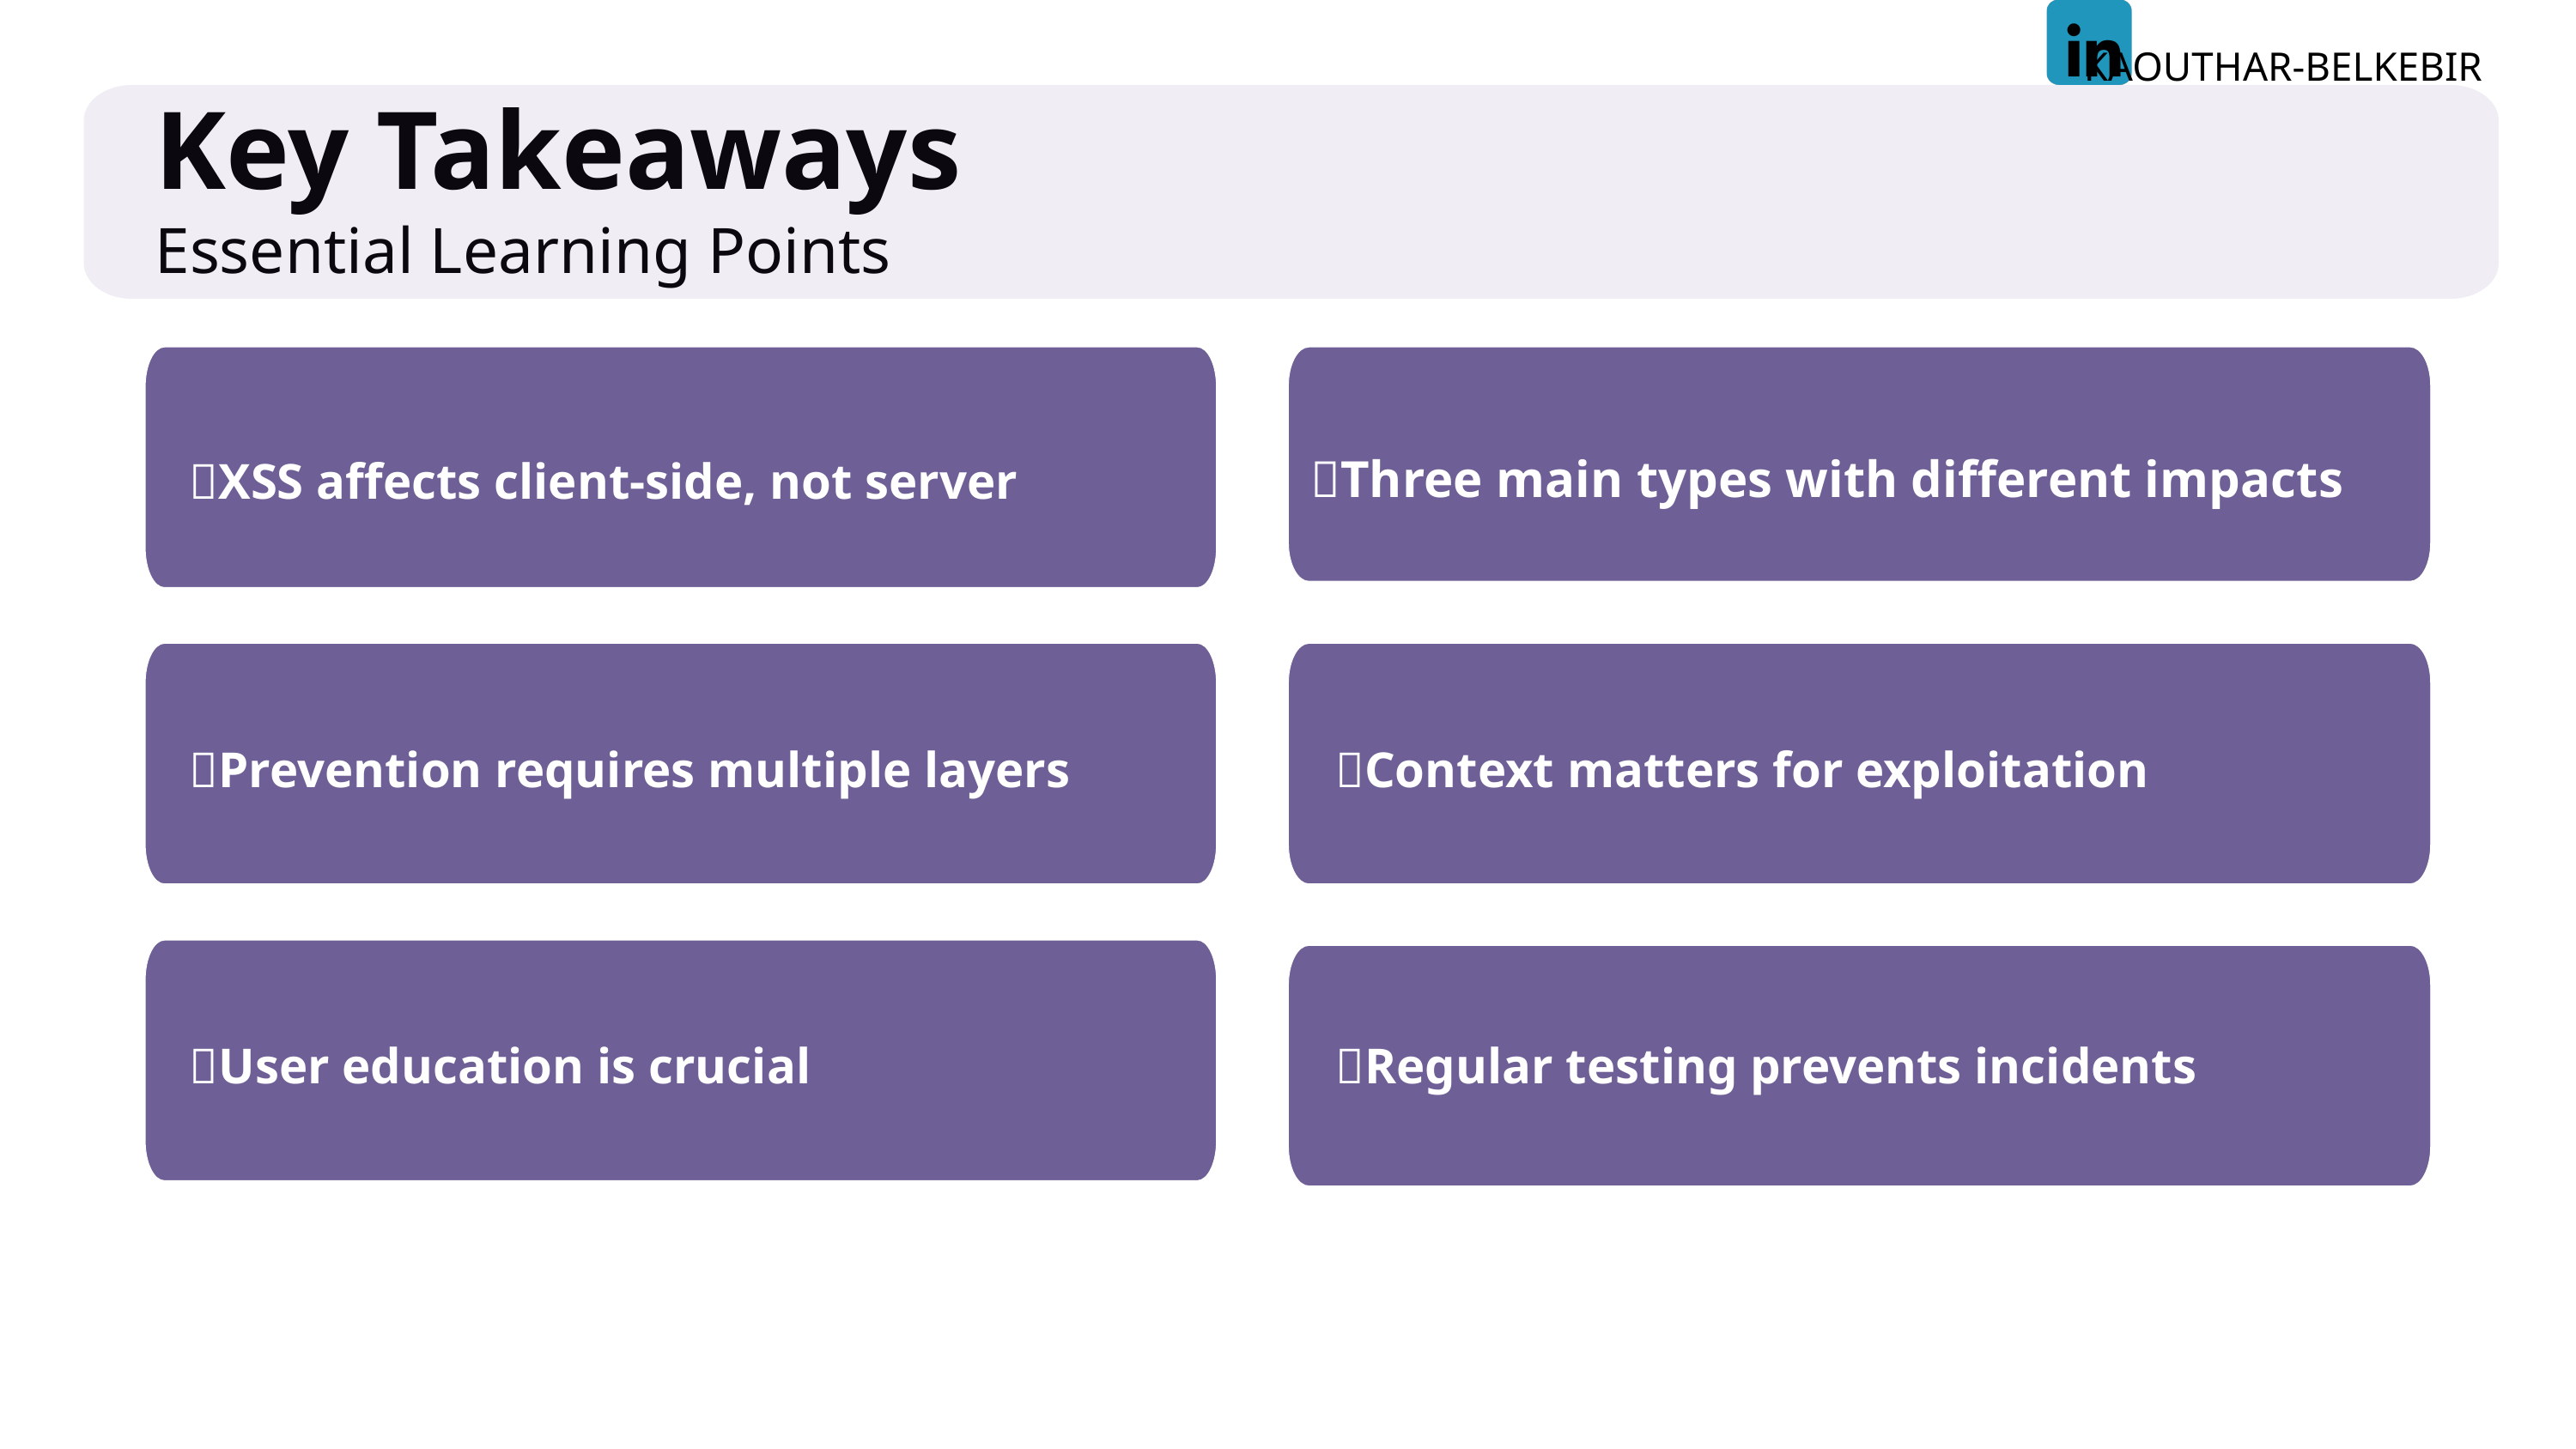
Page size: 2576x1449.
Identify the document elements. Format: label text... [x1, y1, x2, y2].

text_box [144, 641, 1218, 886]
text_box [144, 938, 1218, 1183]
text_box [1287, 943, 2432, 1188]
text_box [2046, 0, 2500, 86]
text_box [144, 345, 1218, 590]
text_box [83, 84, 2500, 300]
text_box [1287, 345, 2432, 583]
text_box Key Takeaways Essential Learning Points [155, 309, 2384, 544]
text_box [1287, 641, 2432, 886]
